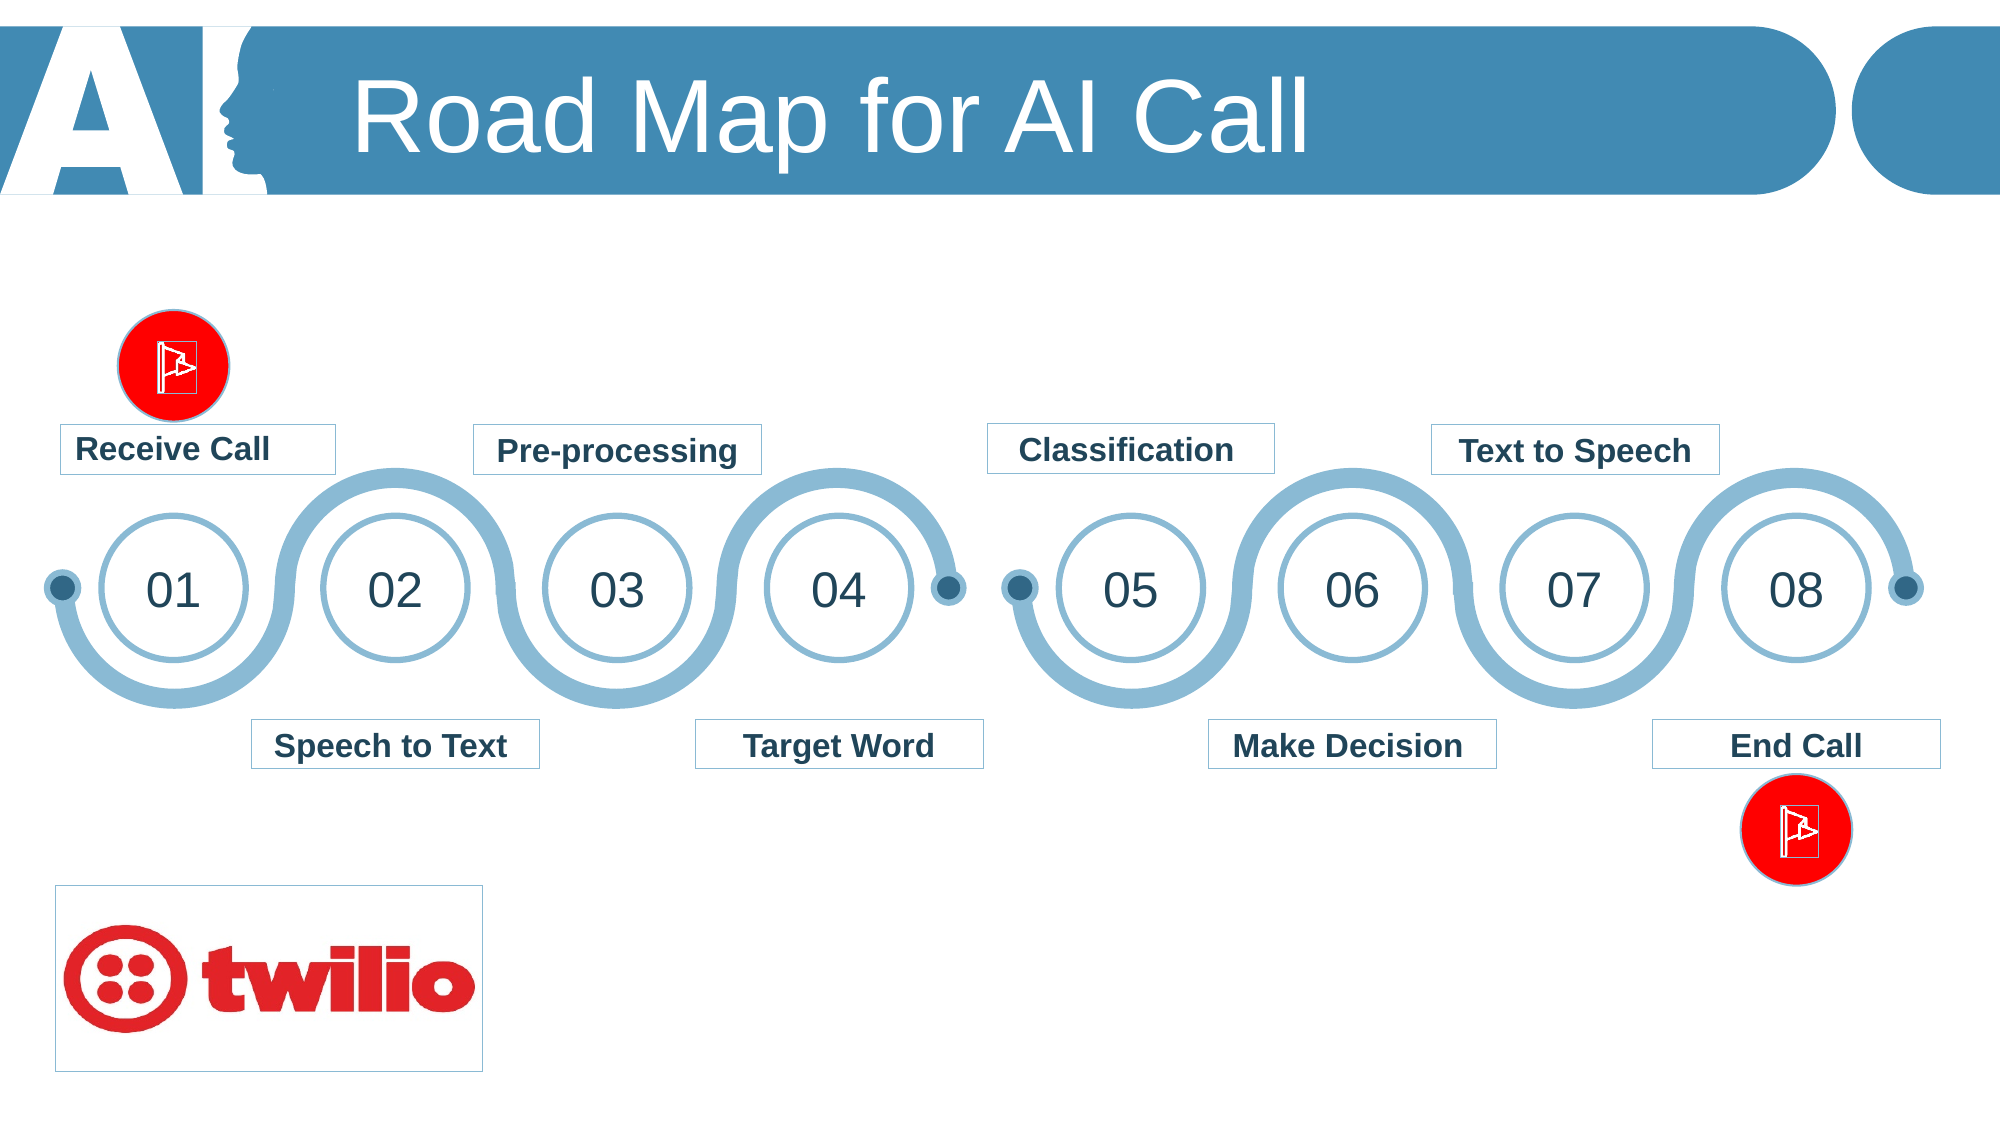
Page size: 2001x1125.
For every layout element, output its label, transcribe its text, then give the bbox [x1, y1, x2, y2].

text_box 04 [765, 514, 913, 662]
text_box [60, 473, 951, 704]
text_box 03 [544, 514, 691, 662]
text_box 06 [1279, 514, 1427, 662]
text_box 01 [100, 514, 247, 662]
list Receive Call [60, 424, 336, 475]
text_box Classification [987, 423, 1275, 474]
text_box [117, 309, 230, 422]
text_box Road Map for AI Call [335, 40, 1452, 181]
text_box Make Decision [1208, 719, 1497, 769]
text_box [1003, 571, 1037, 605]
text_box Text to Speech [1431, 424, 1720, 475]
text_box [1890, 572, 1922, 604]
text_box [45, 571, 80, 605]
text_box 07 [1501, 514, 1648, 662]
text_box Target Word [695, 719, 984, 769]
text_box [1740, 774, 1853, 886]
text_box 02 [322, 514, 469, 662]
text_box Pre-processing [473, 424, 762, 475]
text_box [1017, 473, 1909, 704]
text_box [932, 572, 965, 604]
text_box 05 [1057, 514, 1205, 662]
picture [54, 885, 483, 1072]
text_box 08 [1723, 514, 1870, 662]
text_box End Call [1652, 719, 1941, 769]
text_box Speech to Text [251, 719, 540, 769]
